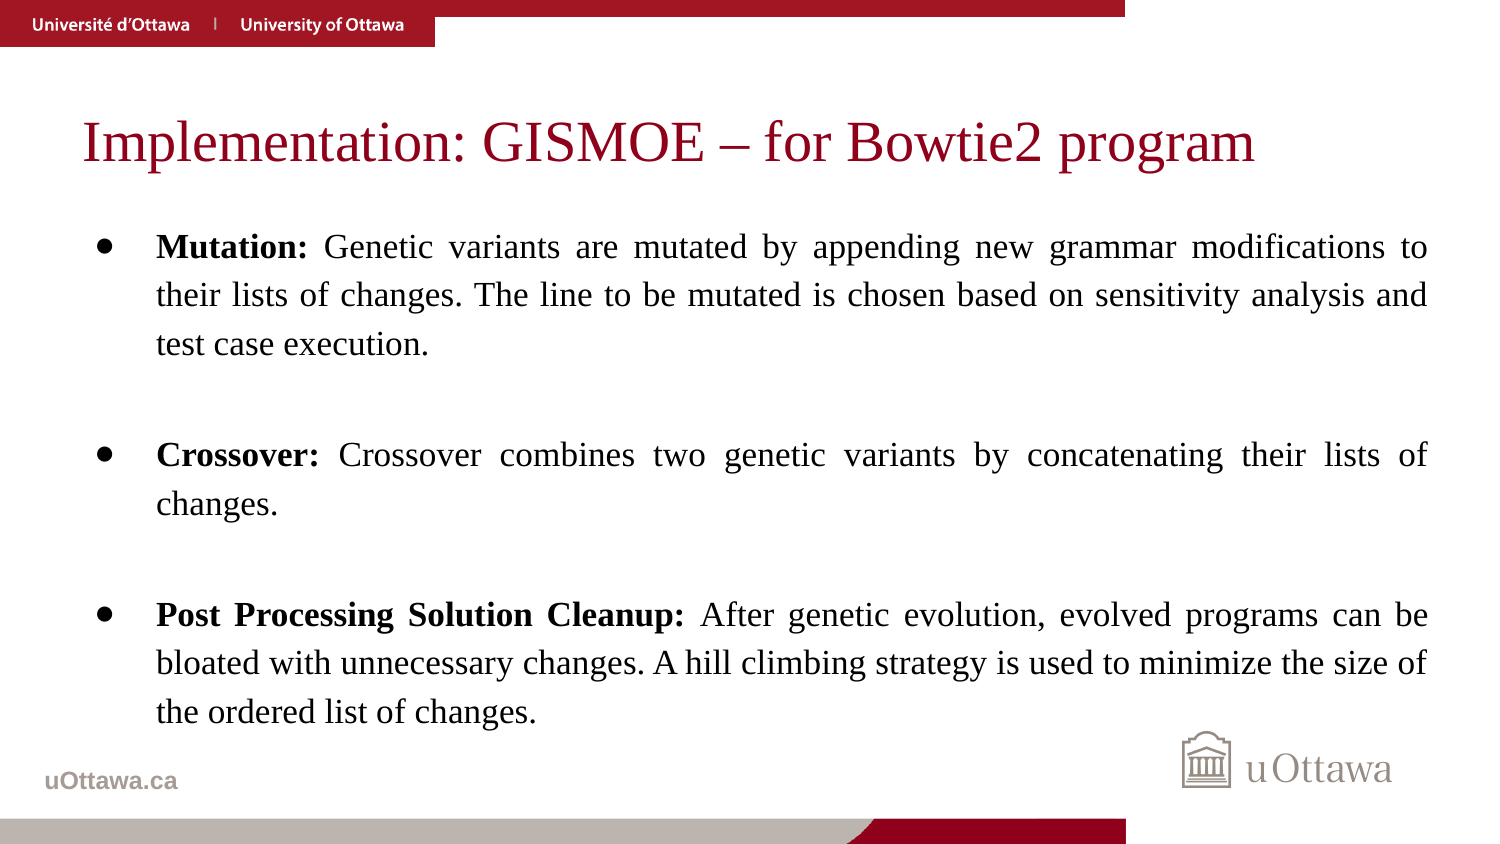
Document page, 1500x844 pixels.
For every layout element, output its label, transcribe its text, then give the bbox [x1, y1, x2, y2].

picture [1182, 740, 1392, 788]
title Implementation: GISMOE – for Bowtie2 program [67, 85, 1344, 192]
picture [0, 0, 1125, 47]
picture [0, 819, 1126, 844]
list Mutation: Genetic variants are mutated by appending new grammar modifications to their lists of changes. The line to be mutated is chosen based on sensitivity analysis and test case execution. Crossover: Crossover combines two genetic variants by concatenating their lists of changes. Post Processing Solution Cleanup: After genetic evolution, evolved programs can be bloated with unnecessary changes. A hill climbing strategy is used to minimize the size of the ordered list of changes. [64, 209, 1446, 740]
